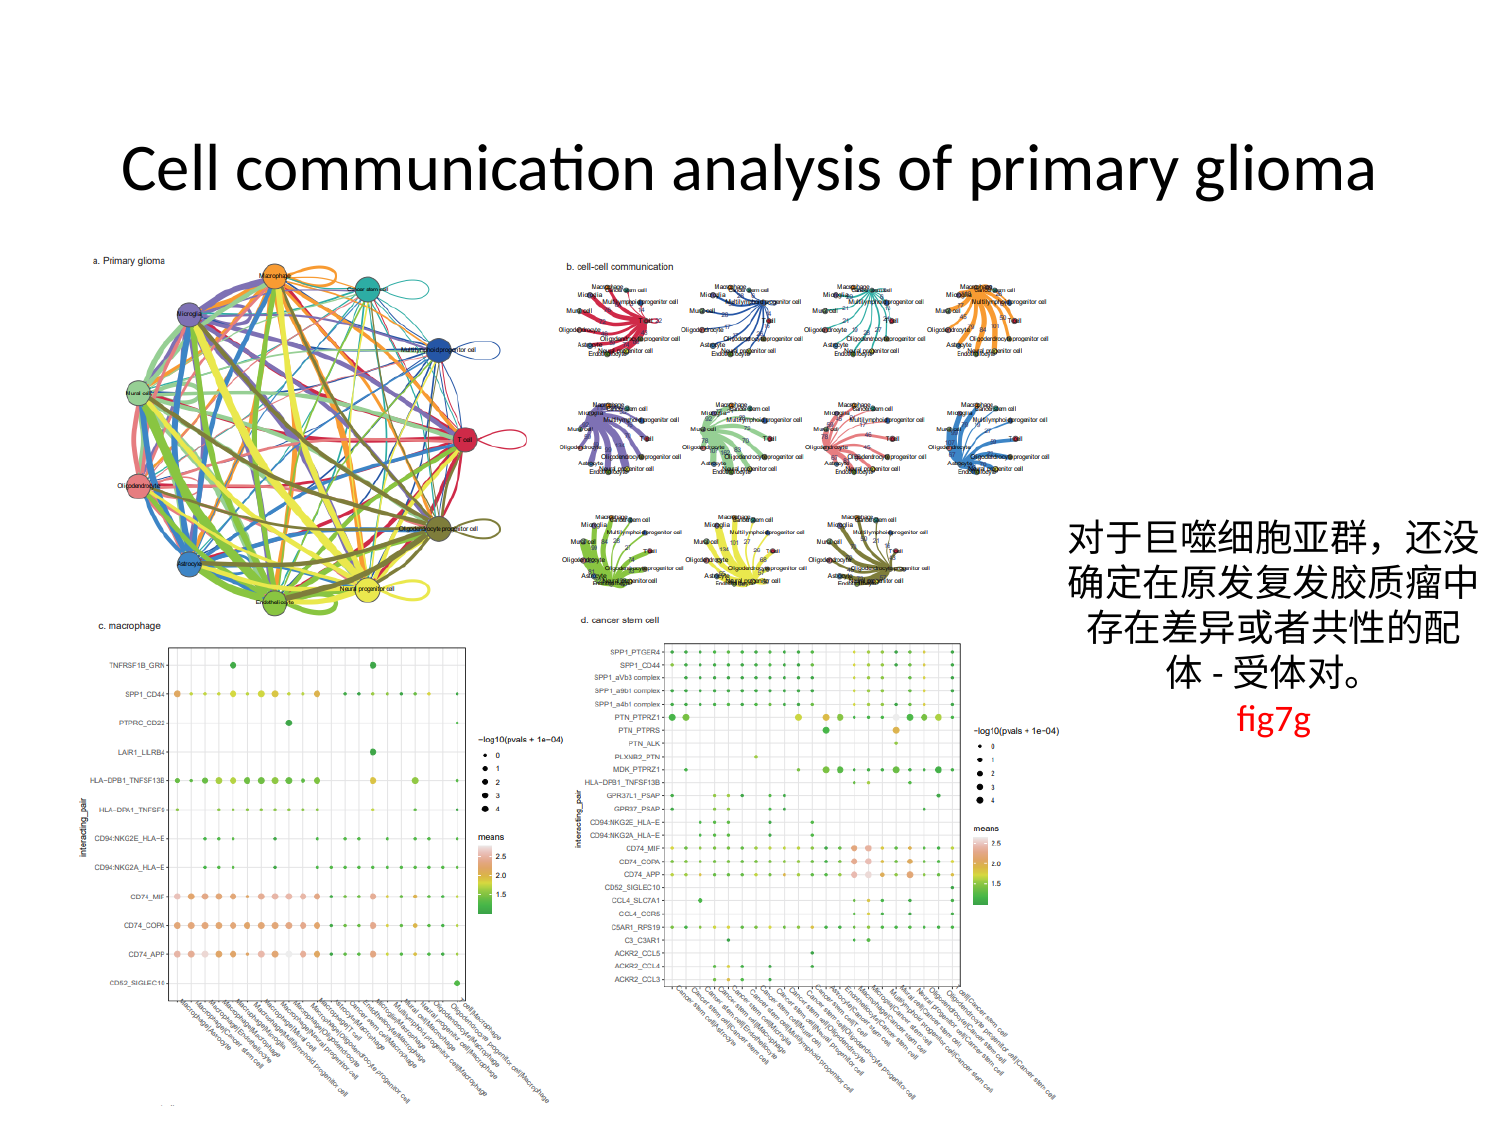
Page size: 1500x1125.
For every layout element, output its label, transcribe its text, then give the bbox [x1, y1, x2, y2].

text_box 对于巨噬细胞亚群，还没确定在原发复发胶质瘤中存在差异或者共性的配体-受体对。 fig7g [1062, 506, 1500, 746]
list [77, 255, 1062, 1106]
title Cell communication analysis of primary glioma [103, 59, 1397, 278]
